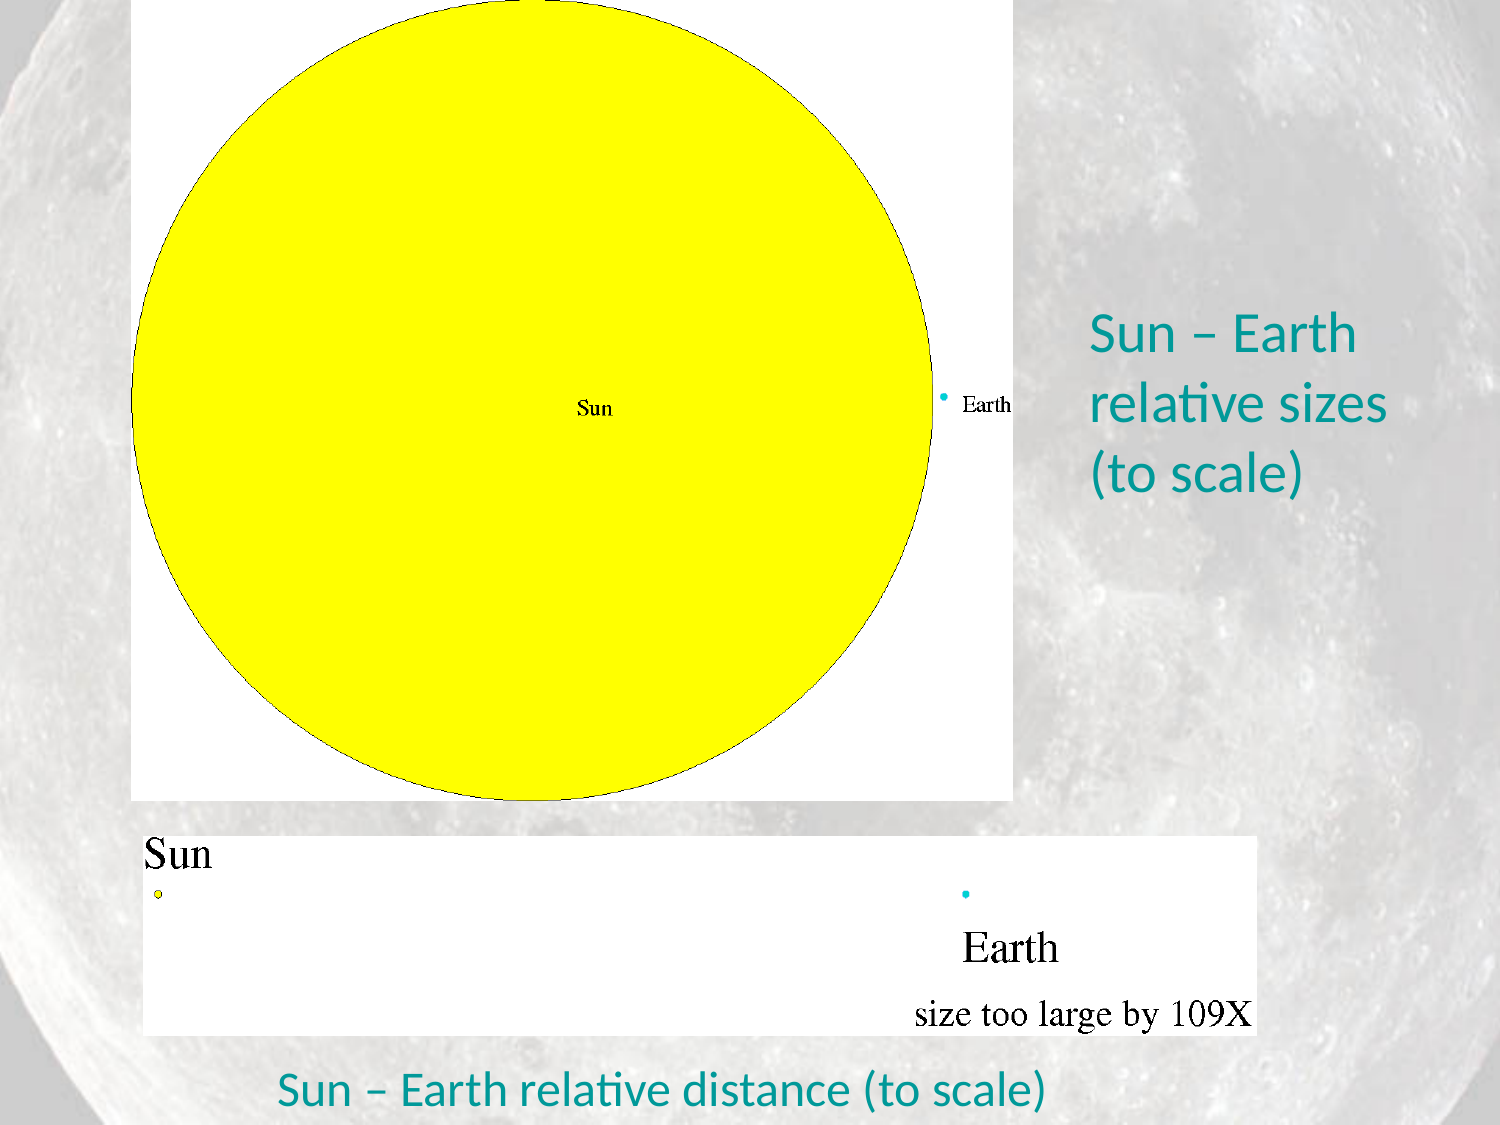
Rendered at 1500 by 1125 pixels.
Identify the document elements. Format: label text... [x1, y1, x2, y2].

text_box Sun – Earth relative sizes (to scale) [1074, 286, 1438, 512]
picture [0, 0, 1500, 1125]
text_box Sun – Earth relative distance (to scale) [206, 1049, 1120, 1124]
